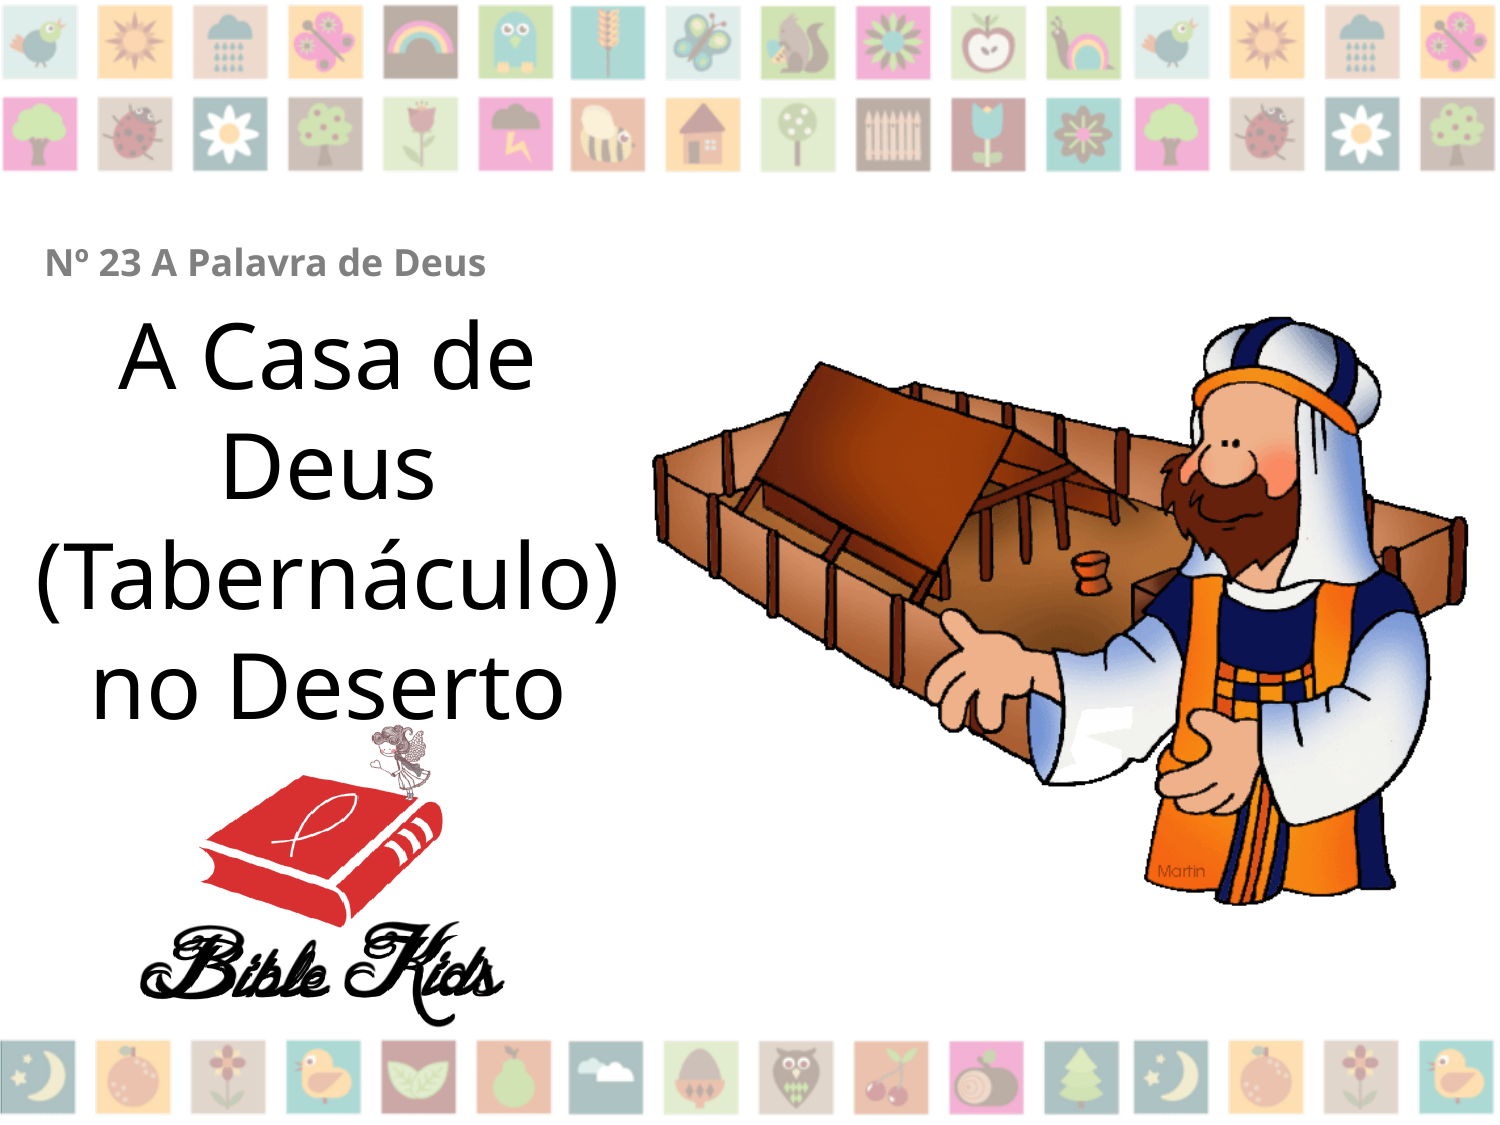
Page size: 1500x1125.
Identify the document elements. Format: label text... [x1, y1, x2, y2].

text_box Nº 23 A Palavra de Deus [29, 231, 514, 290]
picture [634, 300, 1484, 923]
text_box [0, 3, 1500, 181]
picture [115, 692, 542, 1056]
text_box A Casa de Deus (Tabernáculo) no Deserto [5, 290, 651, 746]
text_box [0, 1028, 1500, 1118]
